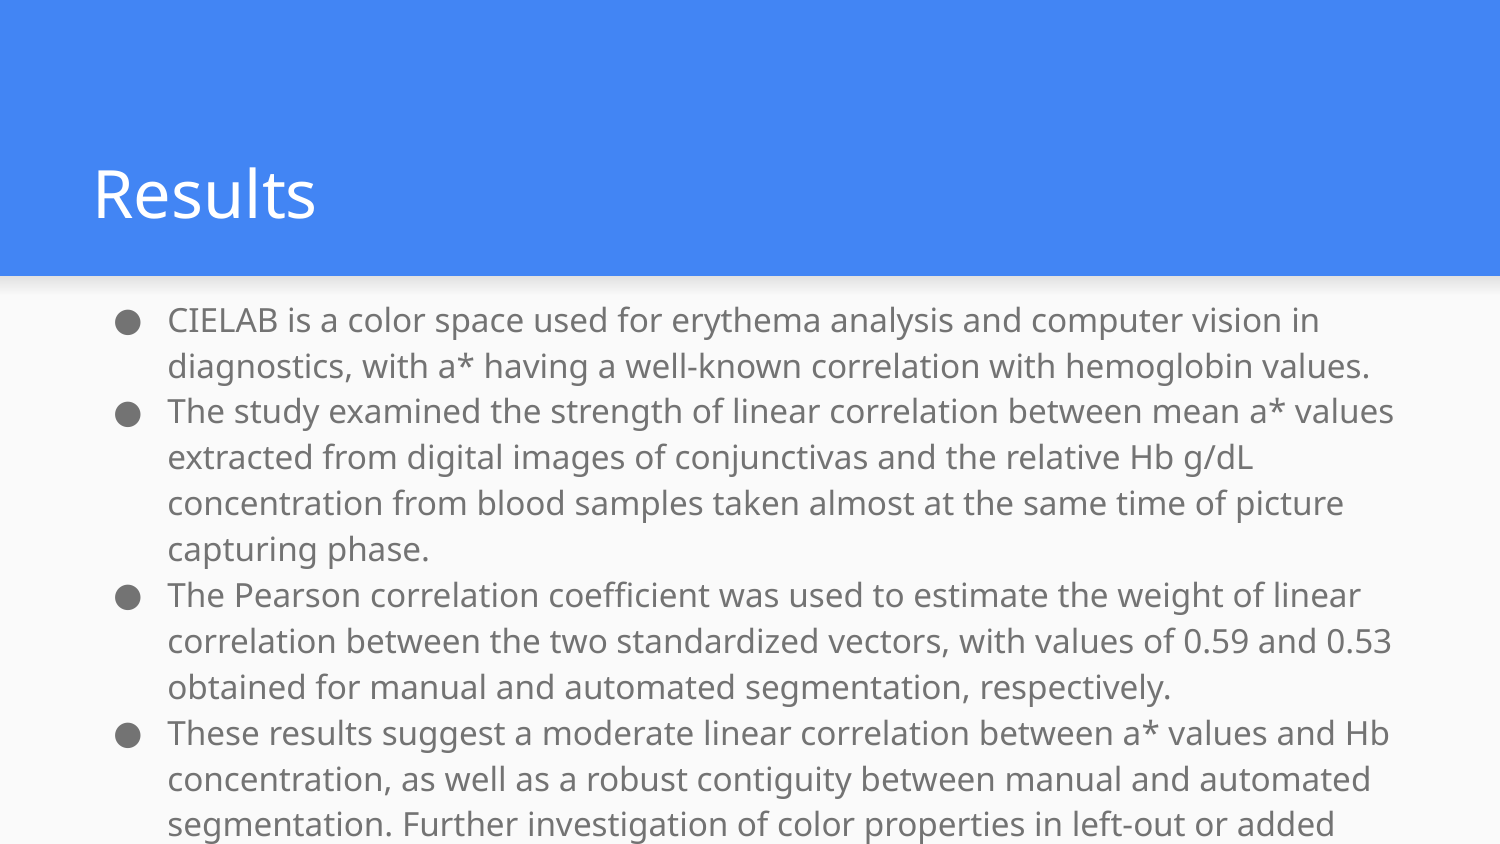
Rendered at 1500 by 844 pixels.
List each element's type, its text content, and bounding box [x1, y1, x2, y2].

title Results [77, 121, 1427, 248]
list CIELAB is a color space used for erythema analysis and computer vision in diagnostics, with a* having a well-known correlation with hemoglobin values. The study examined the strength of linear correlation between mean a* values extracted from digital images of conjunctivas and the relative Hb g/dL concentration from blood samples taken almost at the same time of picture capturing phase. The Pearson correlation coefficient was used to estimate the weight of linear correlation between the two standardized vectors, with values of 0.59 and 0.53 obtained for manual and automated segmentation, respectively. These results suggest a moderate linear correlation between a* values and Hb concentration, as well as a robust contiguity between manual and automated segmentation. Further investigation of color properties in left-out or added regions could be interesting. [77, 277, 1427, 844]
